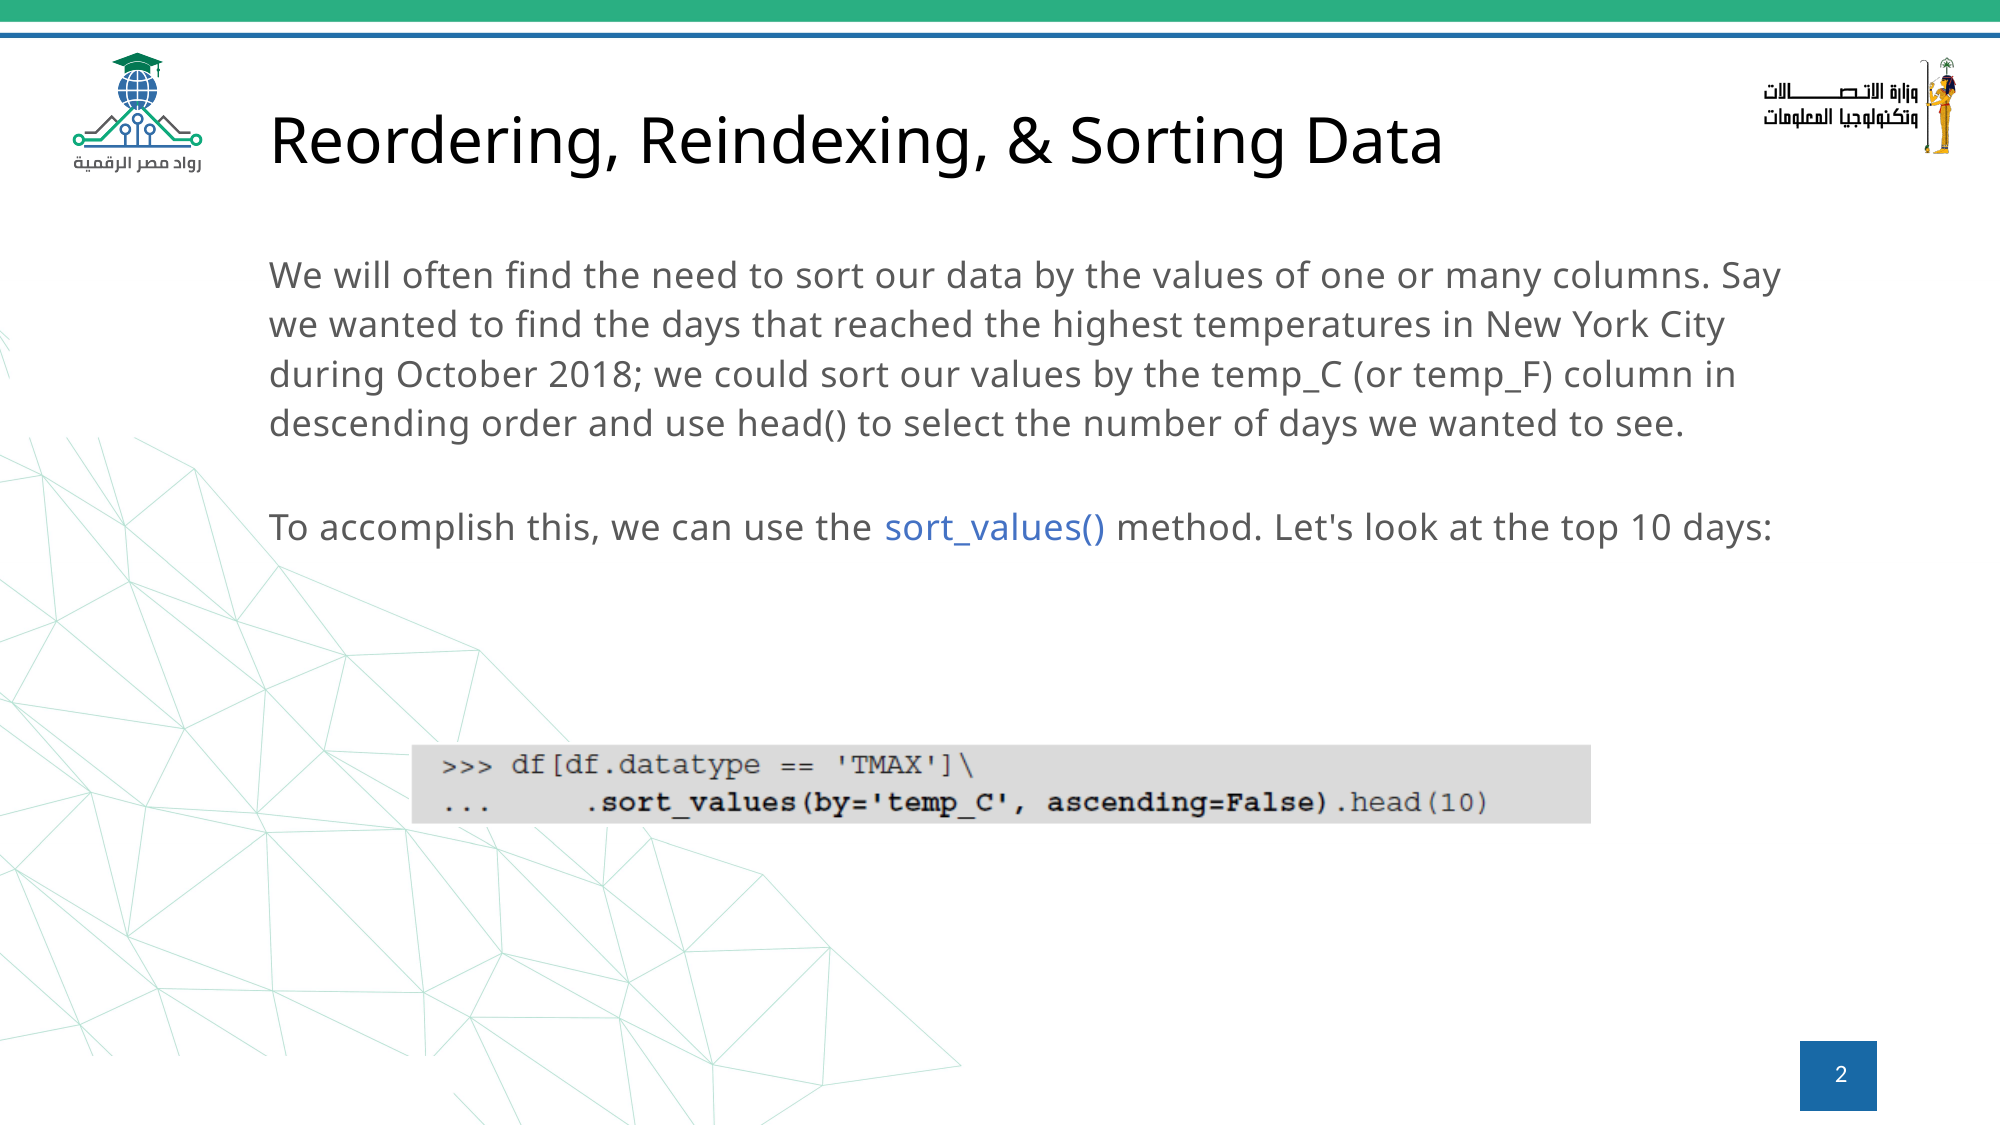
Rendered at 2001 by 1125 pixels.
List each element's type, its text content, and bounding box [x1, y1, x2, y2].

picture [0, 0, 2000, 1125]
slide_number 2 [1412, 1042, 1863, 1103]
text_box We will often find the need to sort our data by the values of one or many columns. Say we wanted to find the days that reached the highest temperatures in New York City during October 2018; we could sort our values by the temp_C (or temp_F) column in descending order and use head() to select the number of days we wanted to see. To accomplish this, we can use the sort_values() method. Let's look at the top 10 days: [266, 243, 1835, 548]
title Reordering, Reindexing, & Sorting Data [266, 40, 1543, 233]
